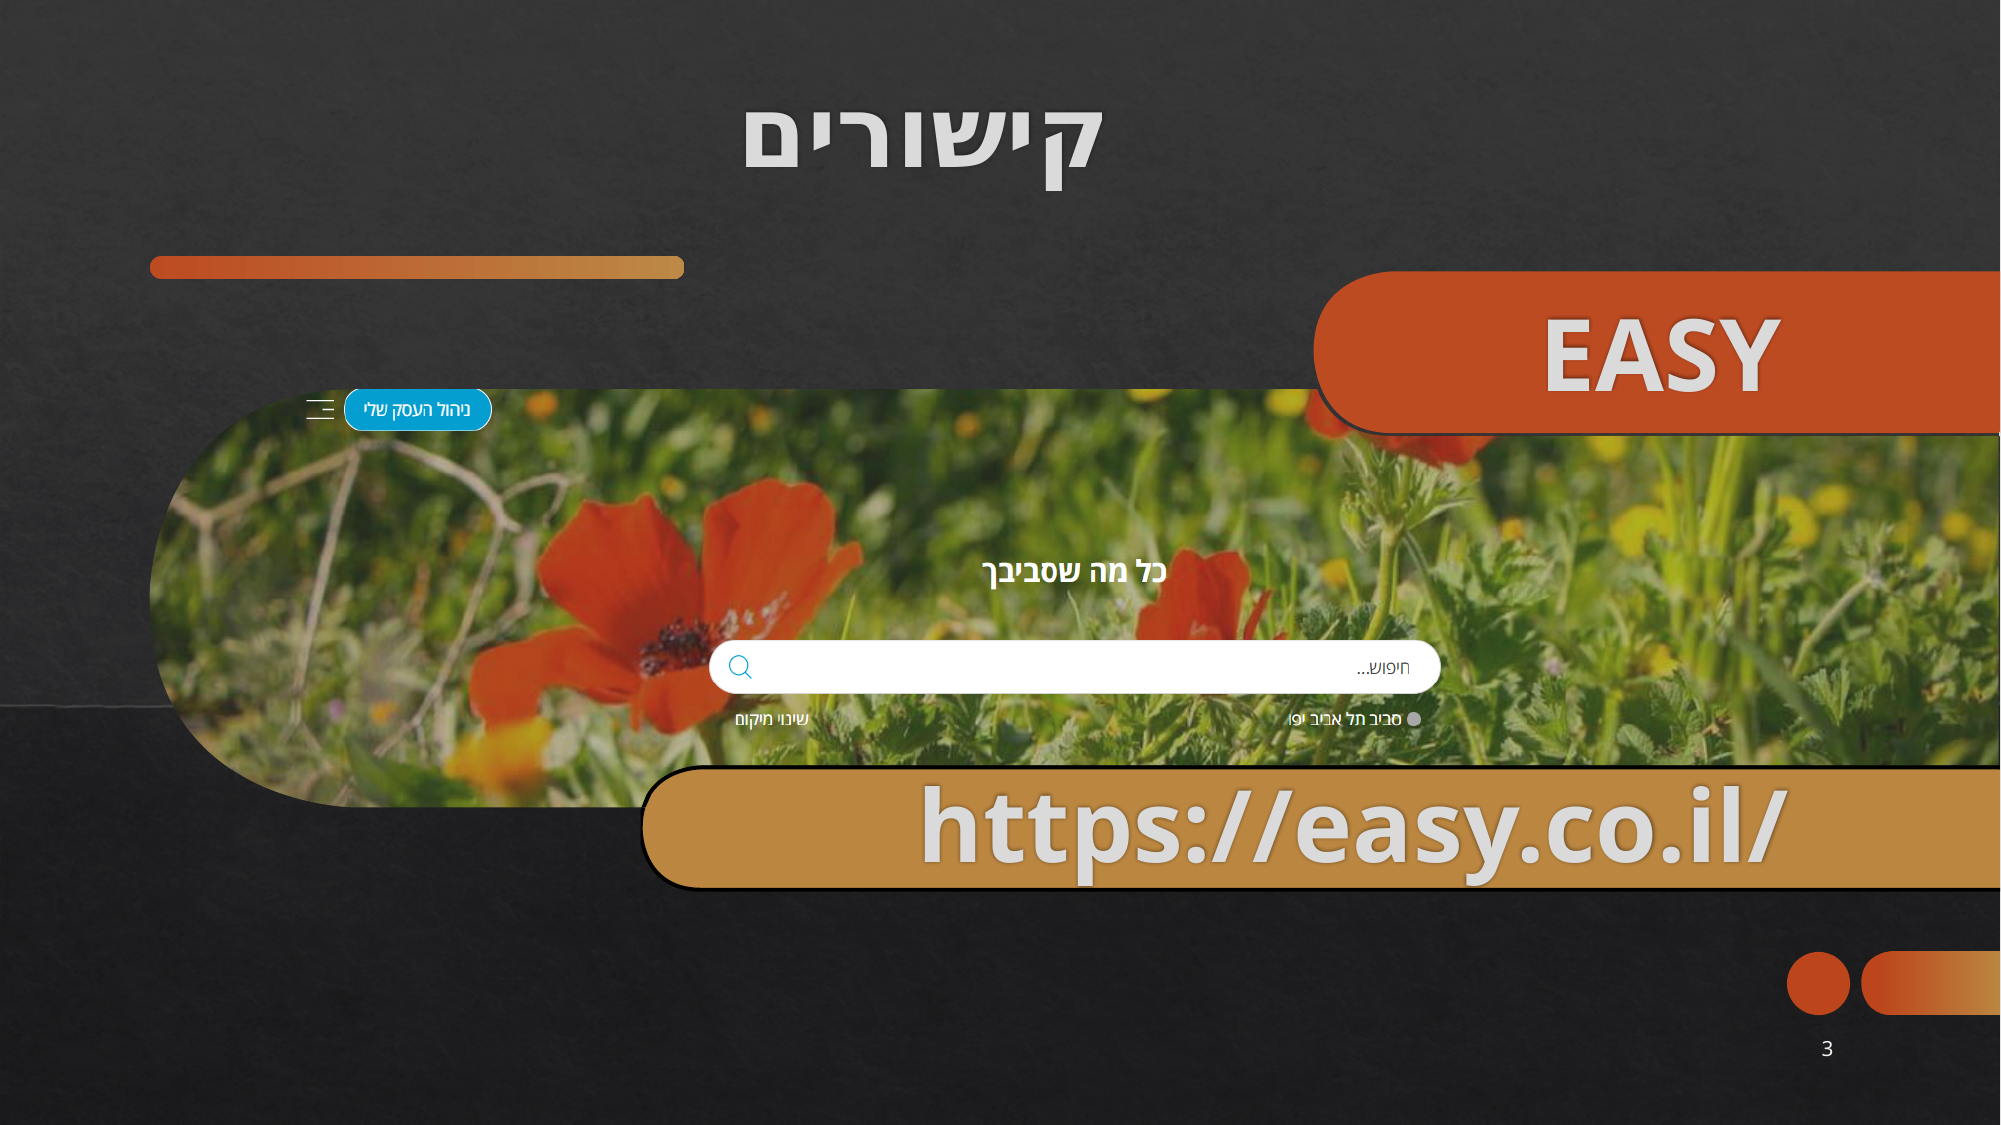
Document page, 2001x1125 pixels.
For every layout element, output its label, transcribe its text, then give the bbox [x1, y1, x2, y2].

text_box https://easy.co.il/ [579, 821, 2000, 891]
picture [0, 0, 2000, 808]
slide_number 3 [1724, 1020, 1849, 1080]
